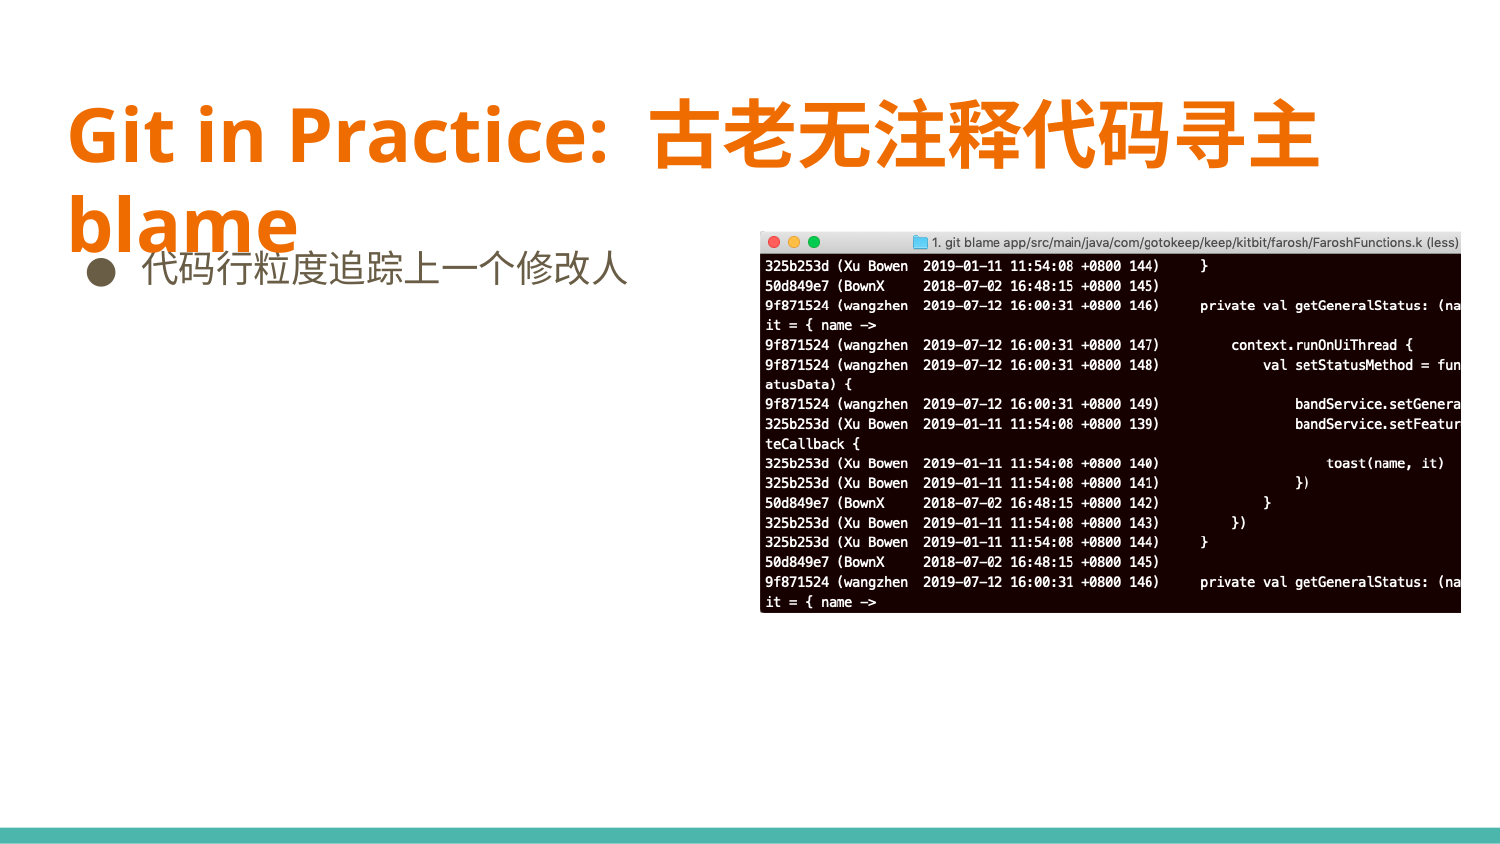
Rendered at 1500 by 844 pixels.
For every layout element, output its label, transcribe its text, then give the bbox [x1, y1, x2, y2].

list 代码行粒度追踪上一个修改人 [51, 207, 750, 750]
picture [760, 230, 1462, 613]
title Git in Practice: 古老无注释代码寻主 blame [51, 72, 1449, 189]
